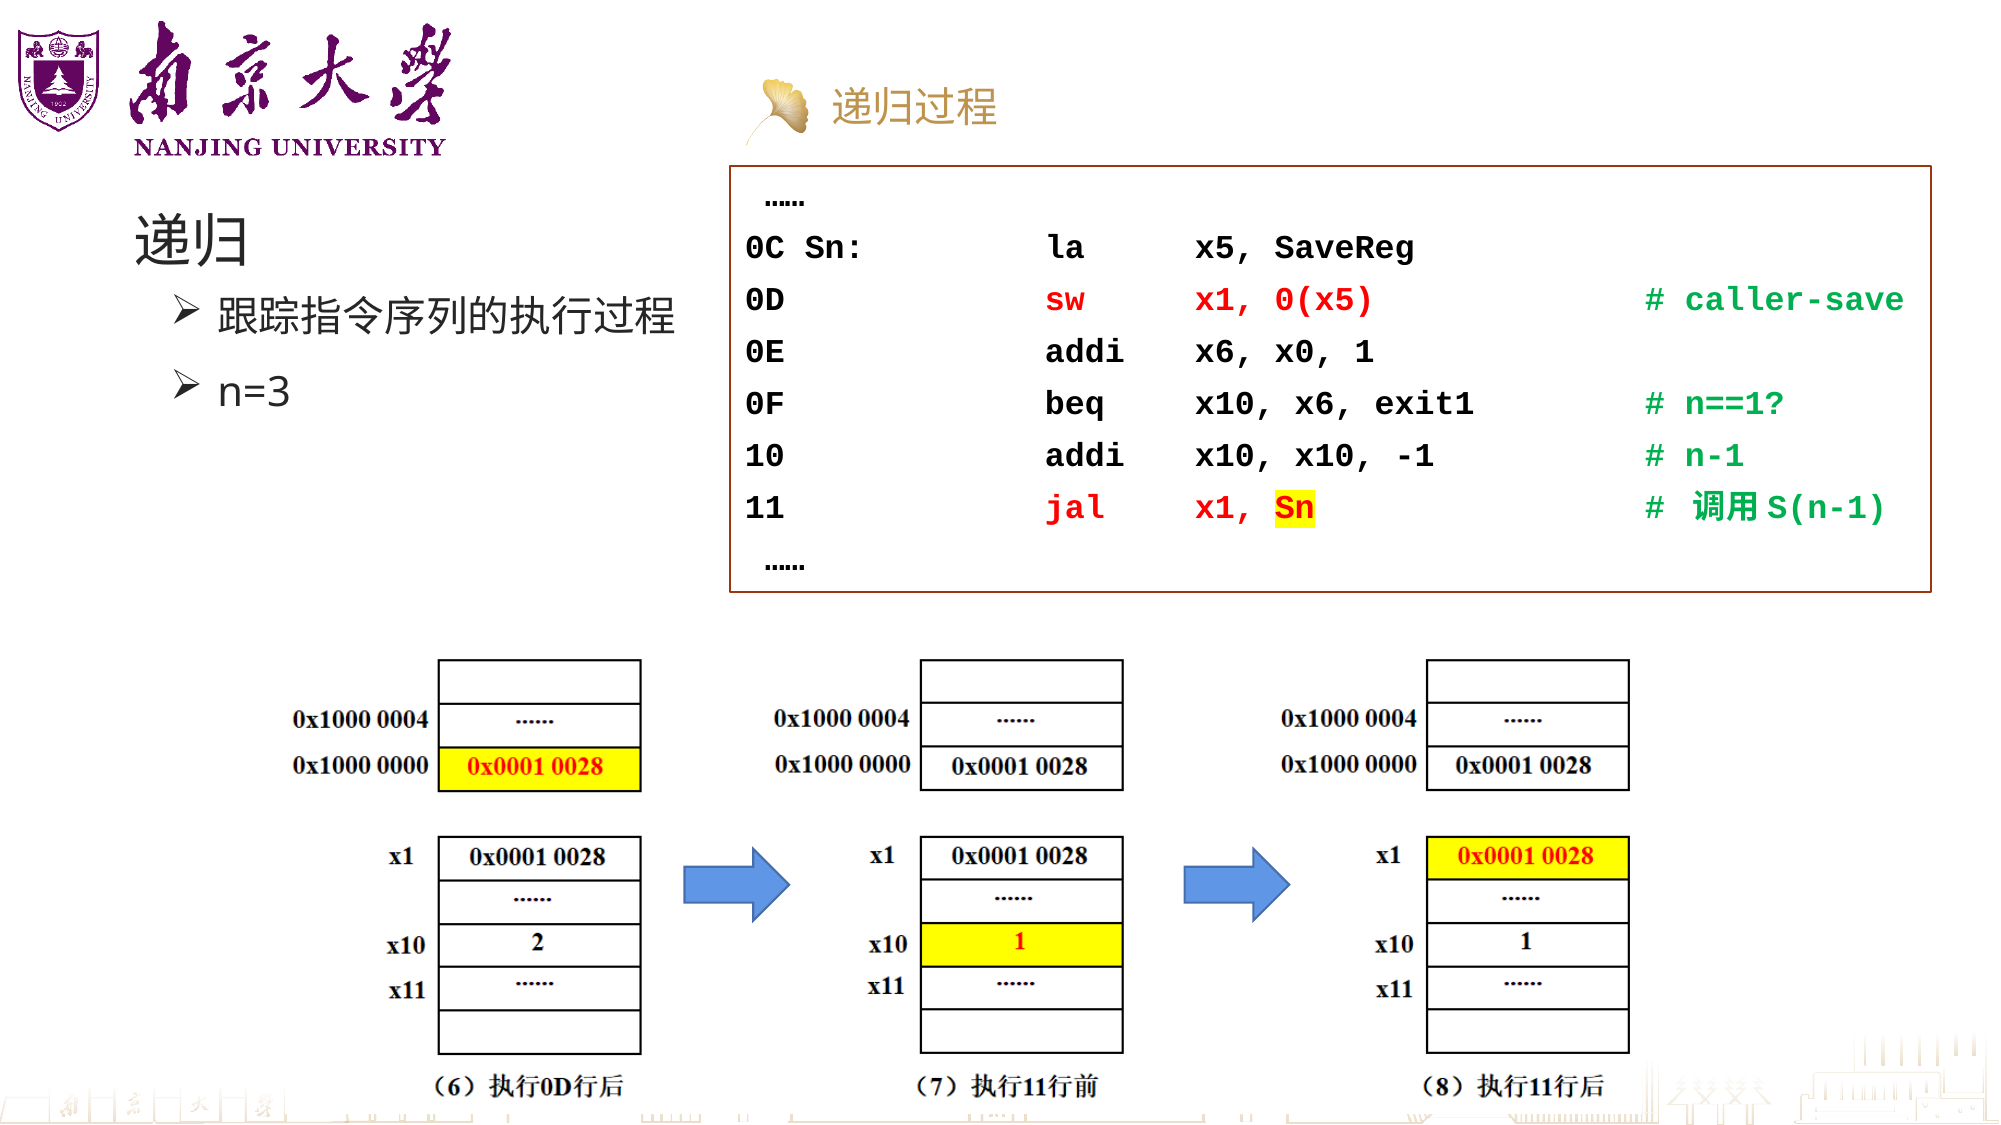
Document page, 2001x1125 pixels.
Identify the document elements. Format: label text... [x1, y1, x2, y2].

picture [285, 632, 1642, 1114]
text_box 递归过程 [816, 73, 1226, 139]
text_box [730, 165, 1931, 593]
picture [18, 21, 451, 160]
picture [731, 64, 830, 165]
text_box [118, 179, 1642, 415]
